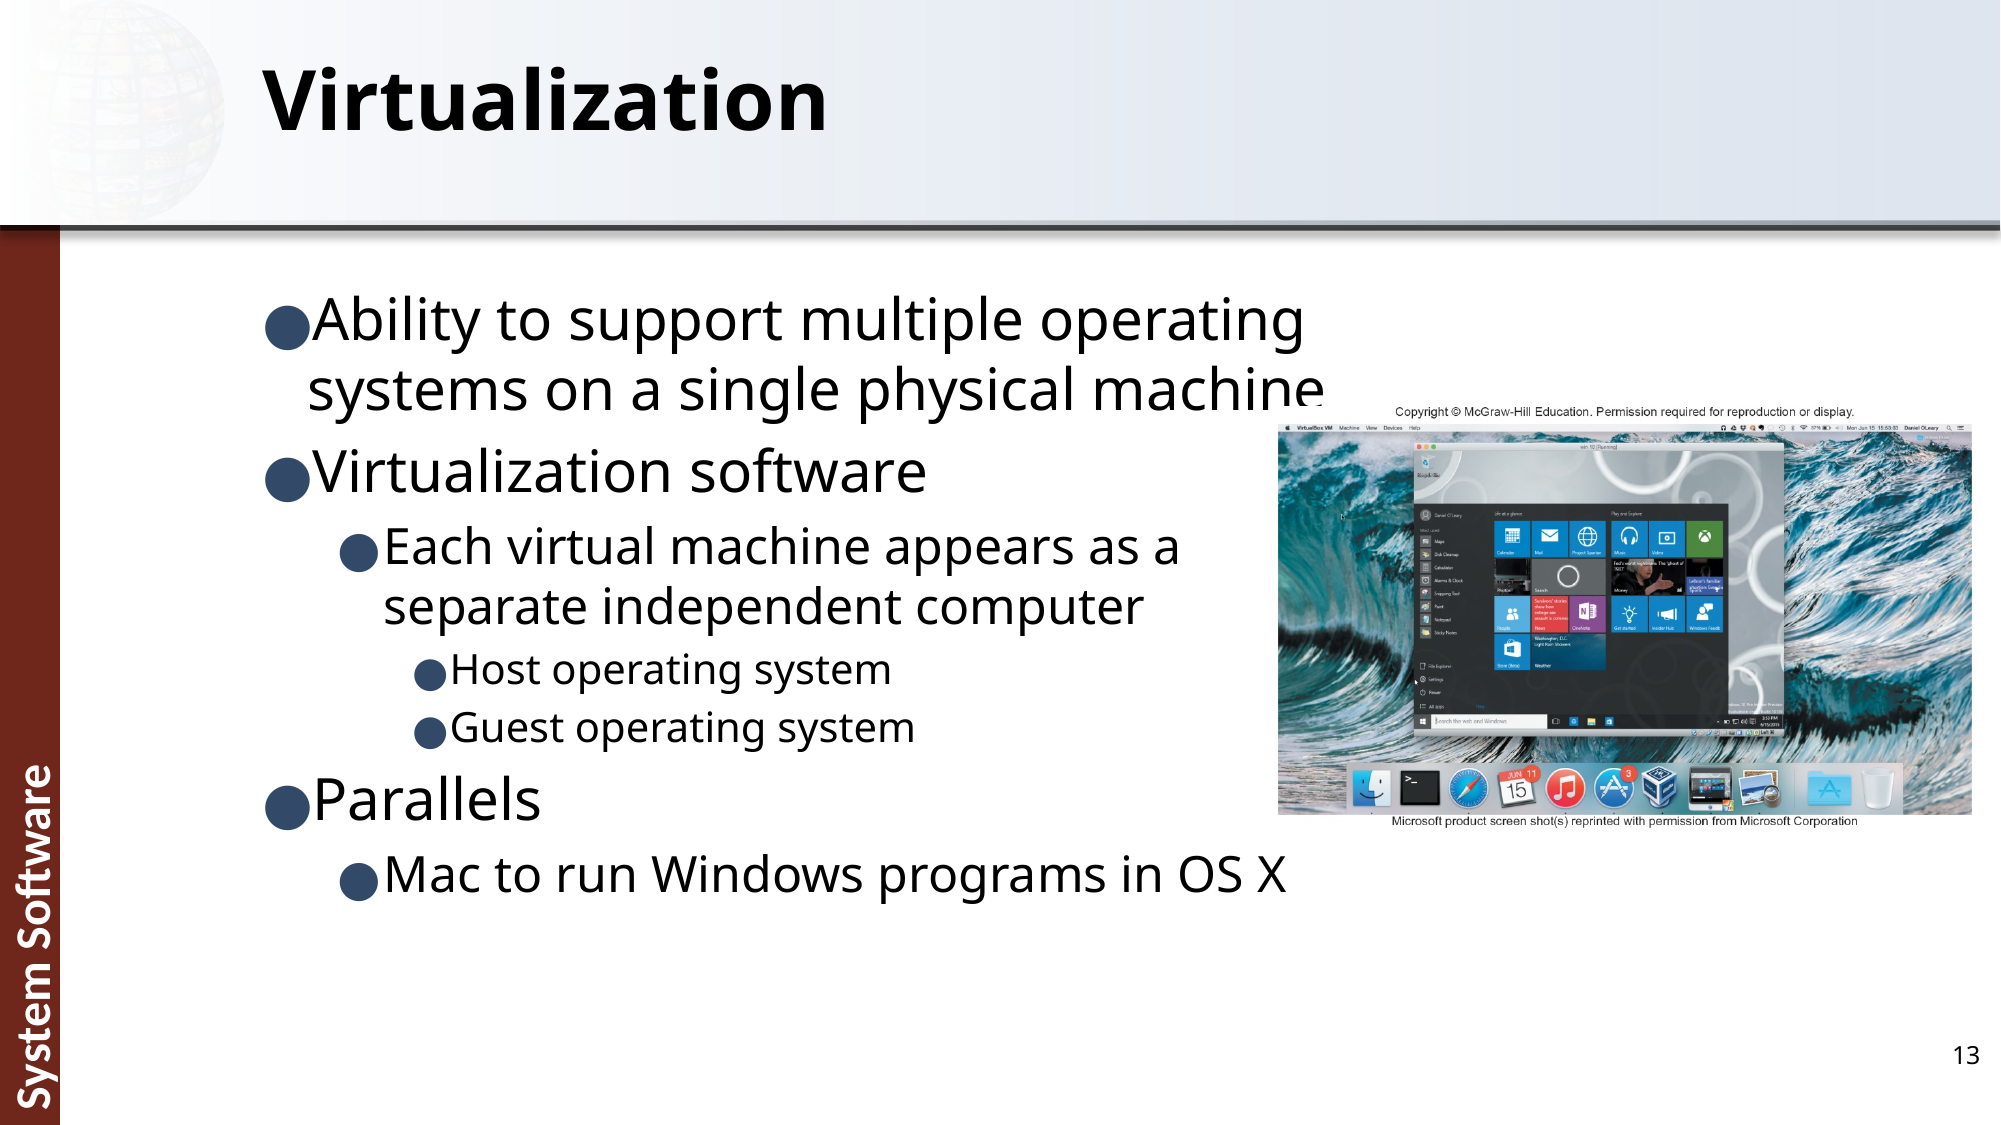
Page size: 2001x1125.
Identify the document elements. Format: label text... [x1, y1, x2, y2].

list Ability to support multiple operating systems on a single physical machine Virtualization software Each virtual machine appears as a separate independent computer Host operating system Guest operating system Parallels Mac to run Windows programs in OS X [247, 275, 1402, 996]
slide_number ‹#› [1795, 1033, 1996, 1079]
picture [1276, 406, 1973, 830]
title Virtualization [247, 0, 1985, 195]
